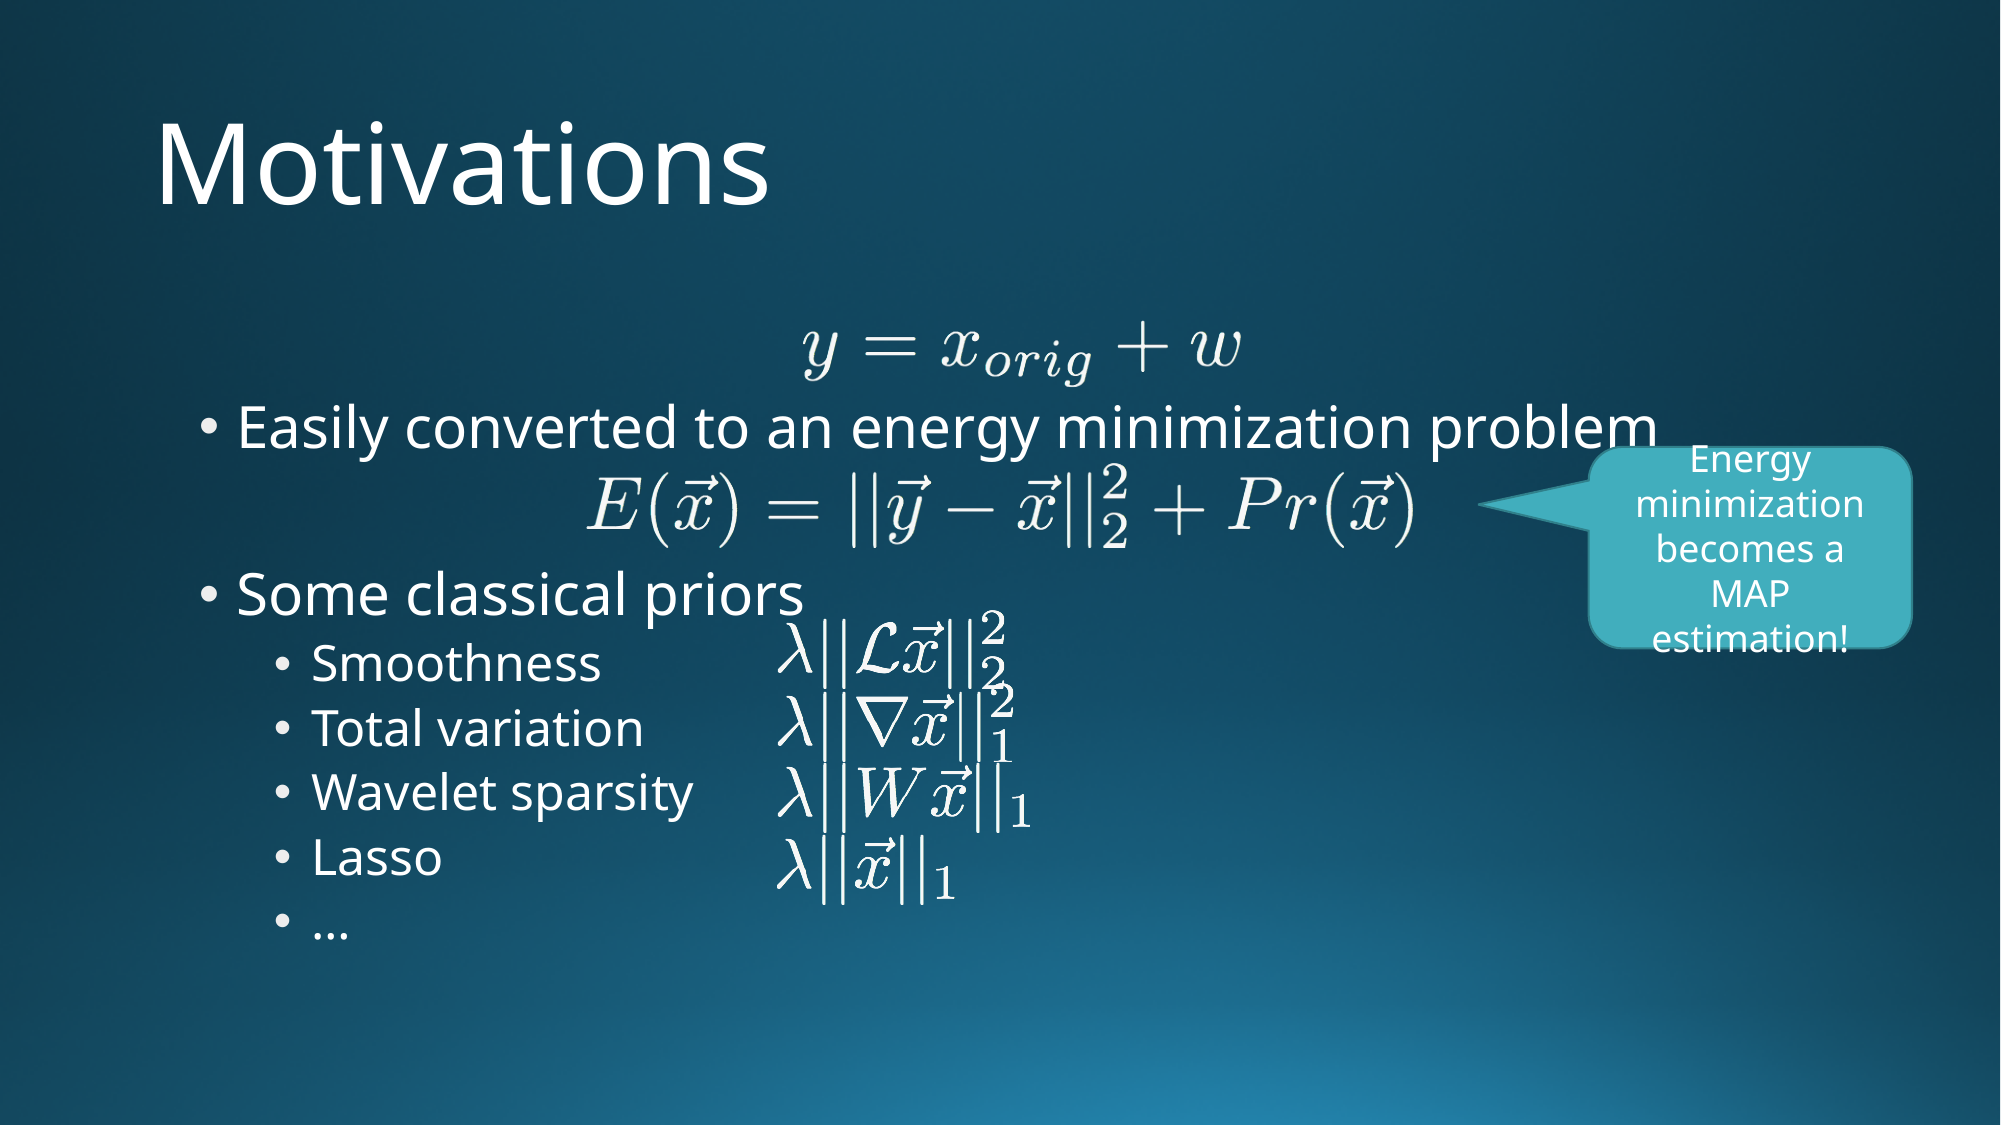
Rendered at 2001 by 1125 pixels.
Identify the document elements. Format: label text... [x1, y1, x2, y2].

text_box Energy minimization becomes a MAP estimation! [1477, 445, 1914, 650]
picture [0, 0, 2001, 1125]
list Easily converted to an energy minimization problem Some classical priors Smoothness Total variation Wavelet sparsity Lasso … [183, 299, 1863, 1014]
title Motivations [137, 59, 1863, 278]
